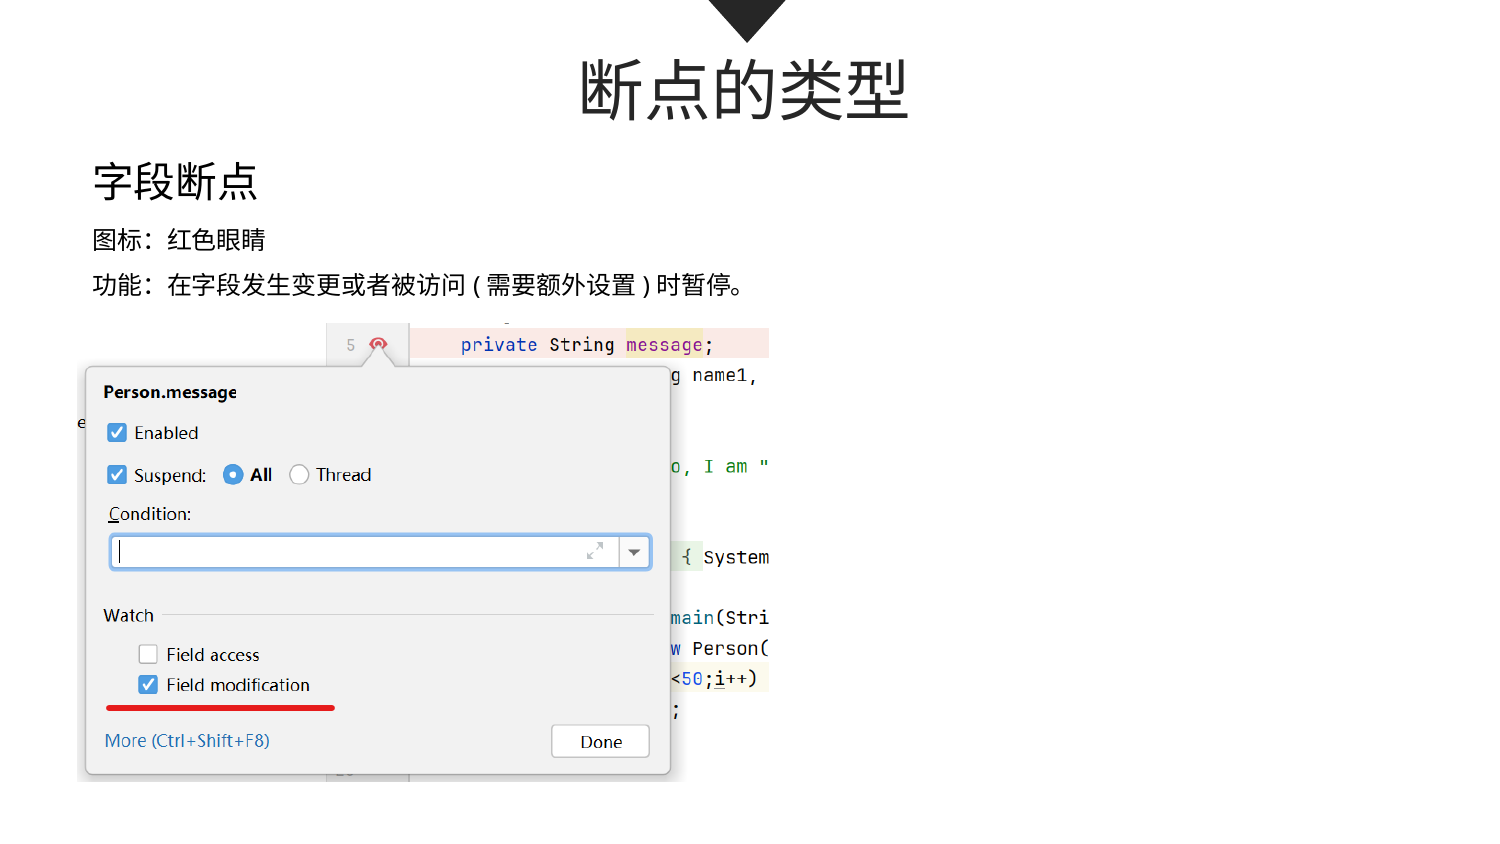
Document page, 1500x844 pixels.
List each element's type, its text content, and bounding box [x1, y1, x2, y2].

text_box 字段断点 [77, 148, 742, 202]
text_box 断点的类型 [393, 41, 1097, 137]
text_box 图标：红色眼睛 功能：在字段发生变更或者被访问(需要额外设置)时暂停。 [77, 202, 871, 352]
picture [77, 323, 769, 782]
text_box [707, 0, 788, 45]
